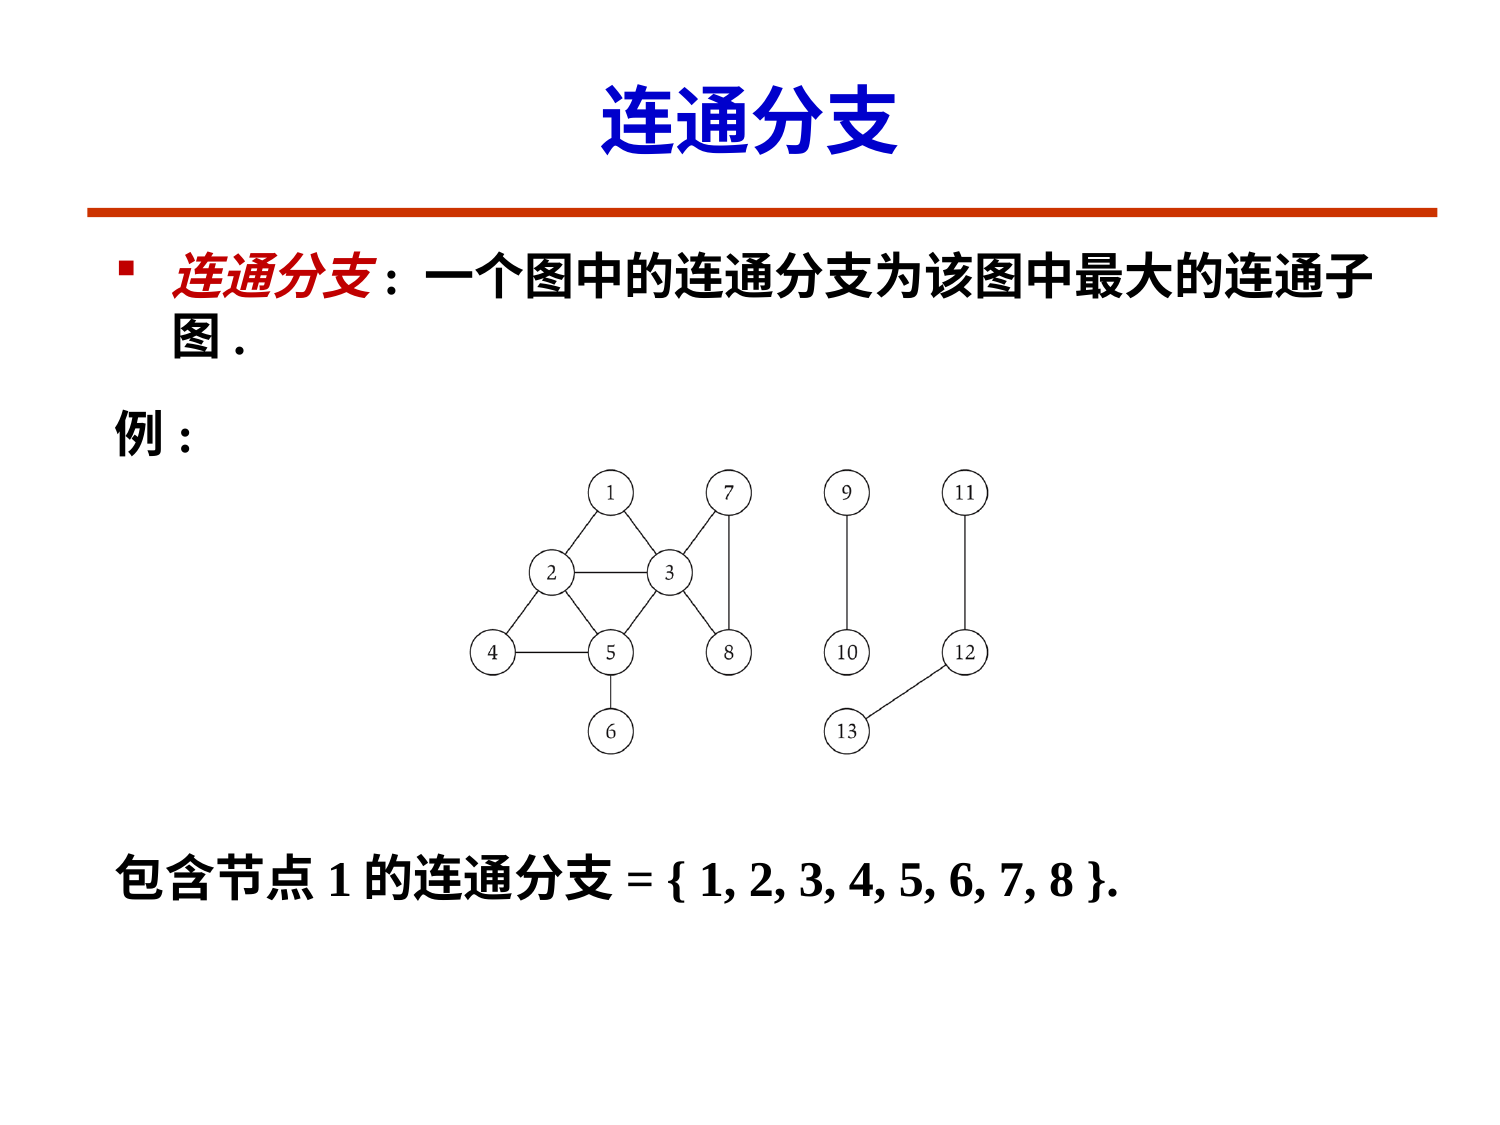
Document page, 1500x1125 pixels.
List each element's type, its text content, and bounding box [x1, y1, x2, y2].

list 连通分支: 一个图中的连通分支为该图中最大的连通子图. 例: 包含节点1的连通分支= { 1, 2, 3, 4, 5, 6, 7, 8 }. [99, 237, 1400, 1000]
picture [448, 437, 1051, 769]
title 连通分支 [112, 37, 1388, 200]
